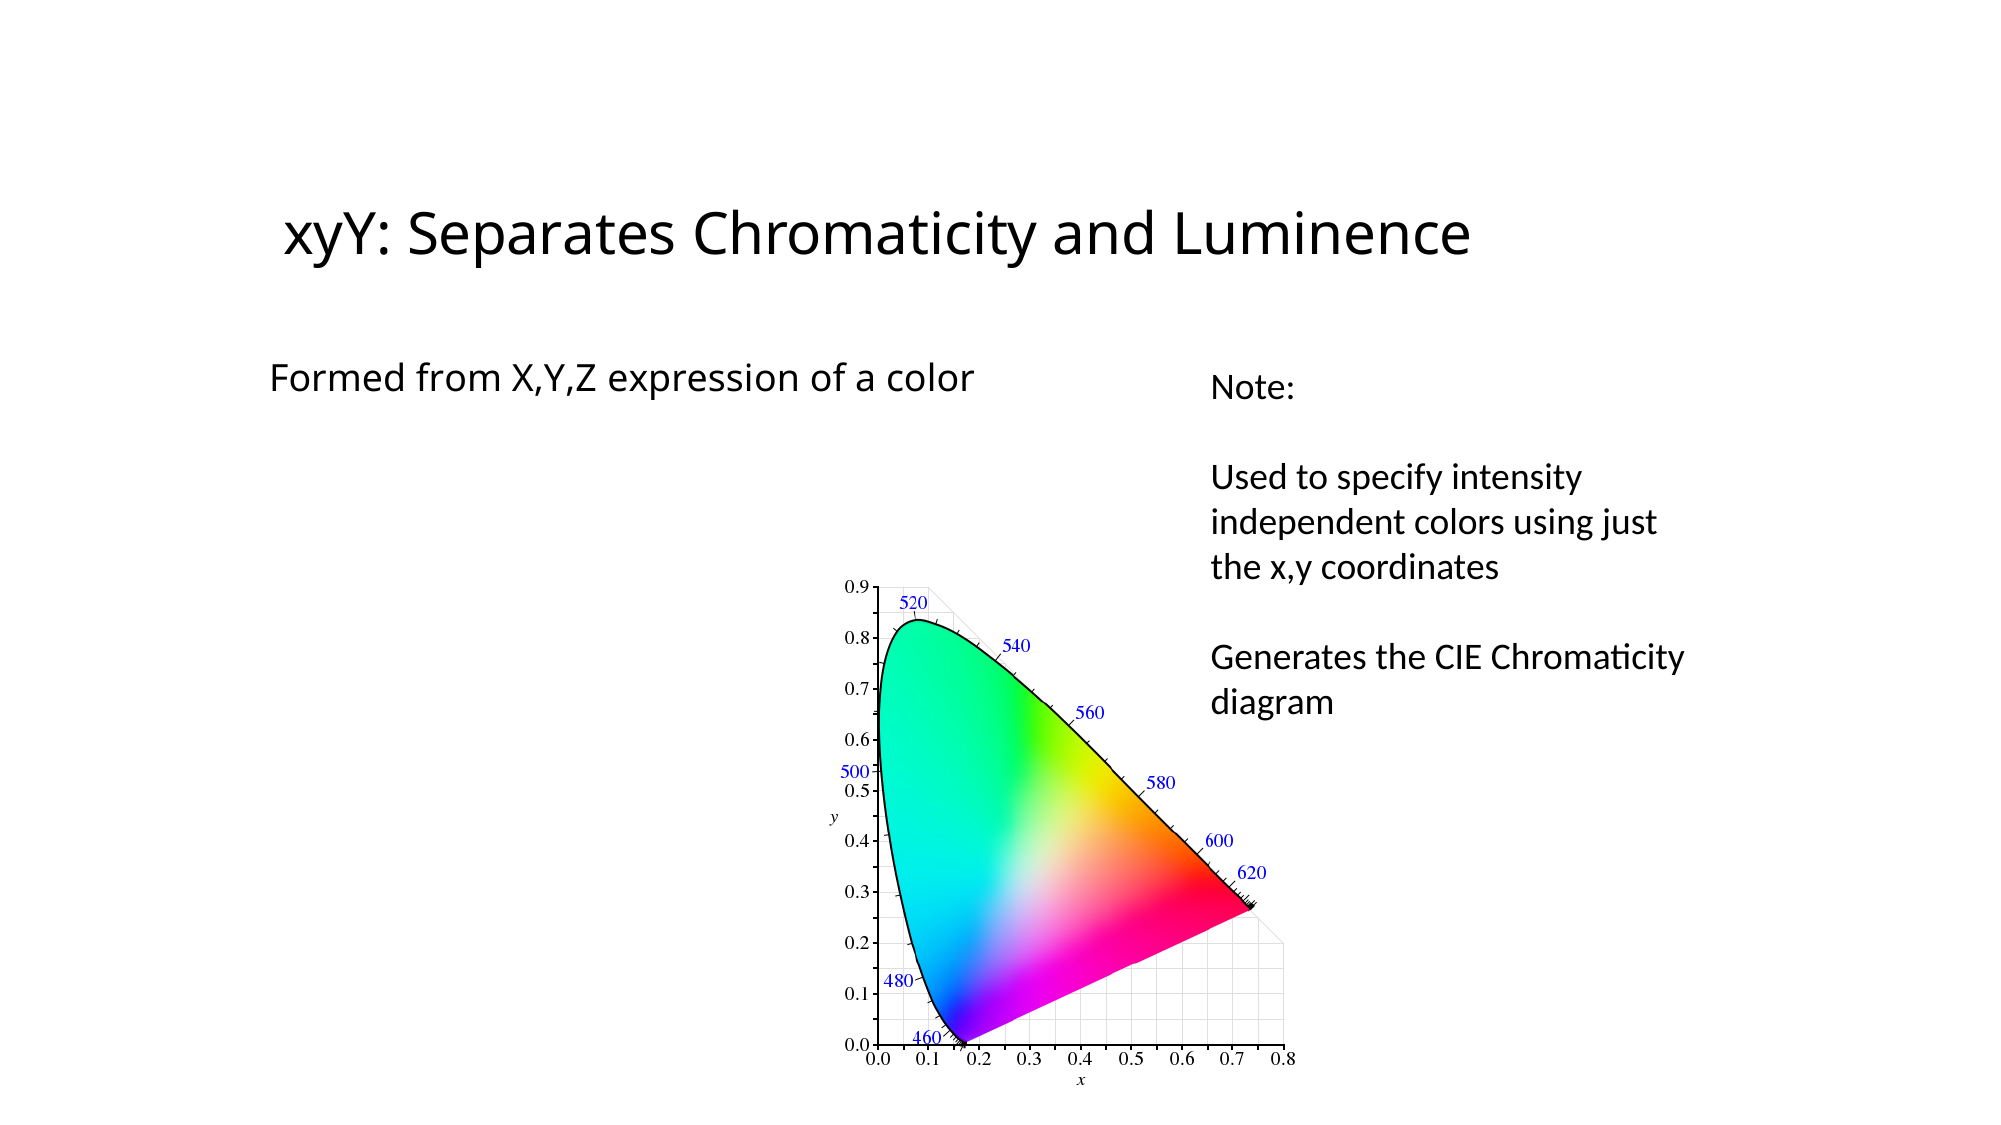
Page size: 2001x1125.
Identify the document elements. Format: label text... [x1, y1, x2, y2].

text_box xyY: Separates Chromaticity and Luminence [281, 196, 1575, 267]
picture [818, 572, 1308, 1094]
